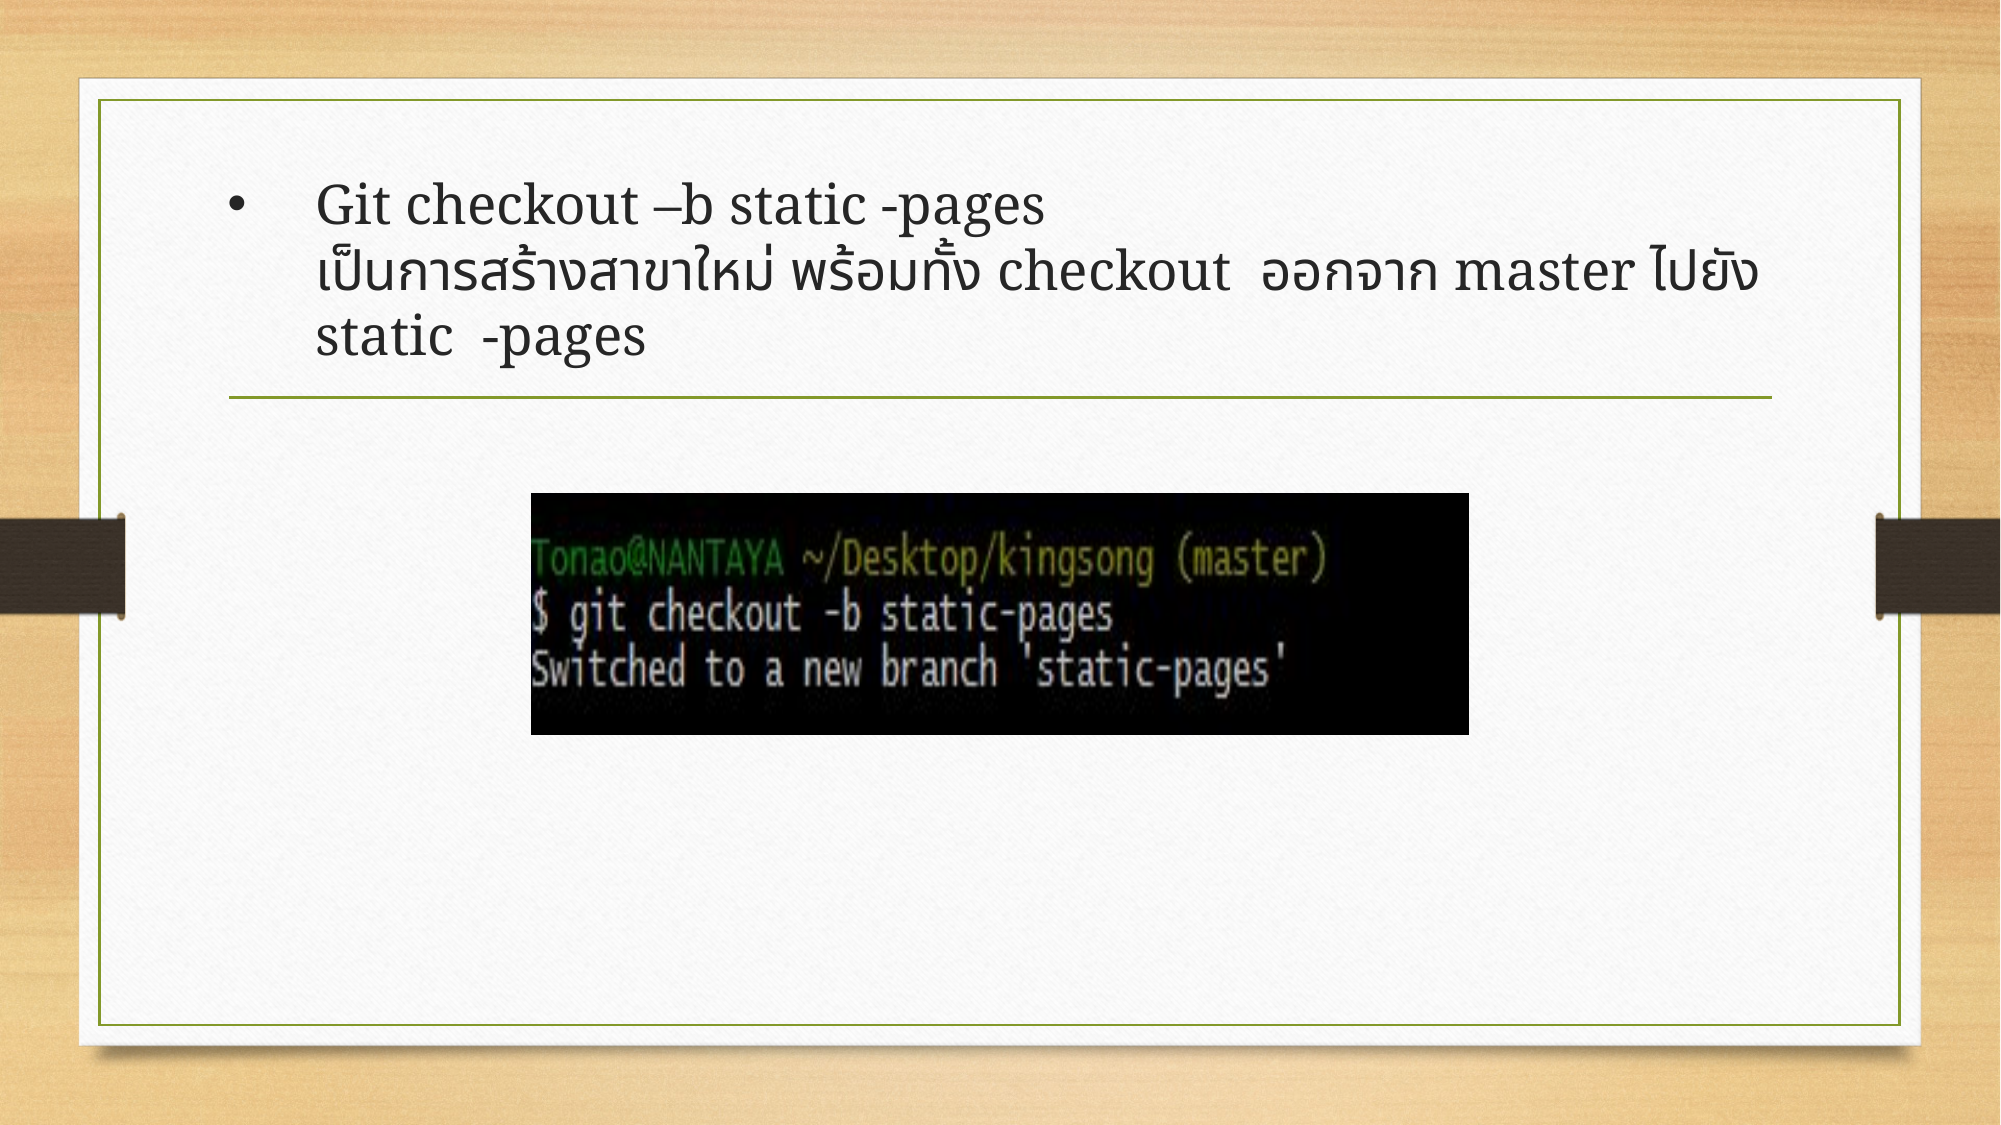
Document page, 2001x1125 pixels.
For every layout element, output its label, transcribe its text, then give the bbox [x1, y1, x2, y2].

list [531, 493, 1469, 736]
picture [0, 0, 2001, 1125]
title Git checkout –b static -pages เป็นการสร้างสาขาใหม่ พร้อมทั้ง checkout ออกจาก master ไปยัง static -pages [212, 161, 1788, 375]
